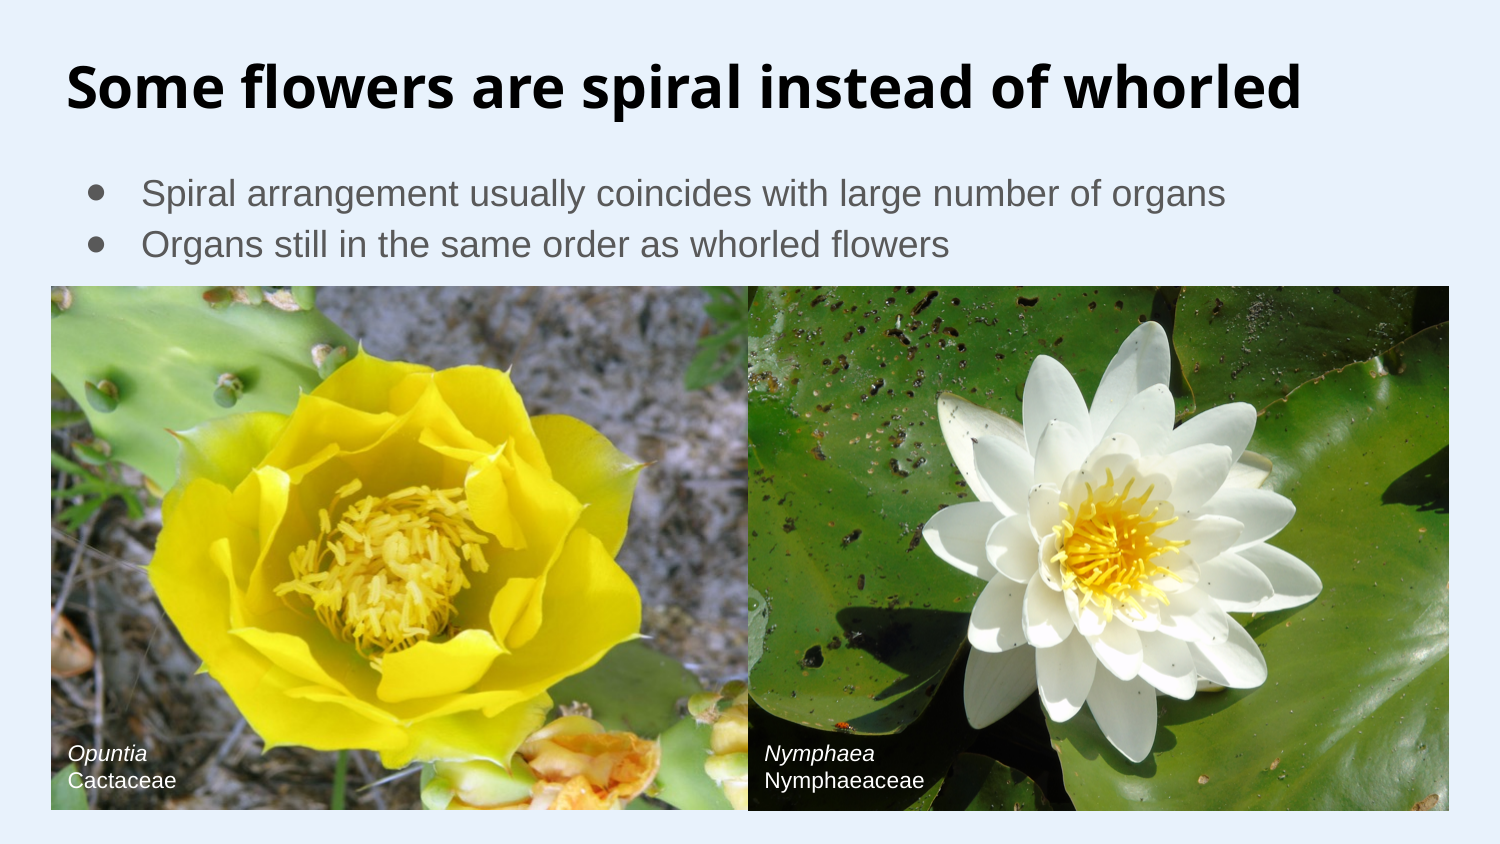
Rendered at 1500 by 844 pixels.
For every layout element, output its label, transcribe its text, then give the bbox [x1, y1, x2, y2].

title Some flowers are spiral instead of whorled [51, 35, 1449, 130]
list Spiral arrangement usually coincides with large number of organs Organs still in the same order as whorled flowers [51, 146, 1449, 285]
picture [50, 286, 1450, 811]
